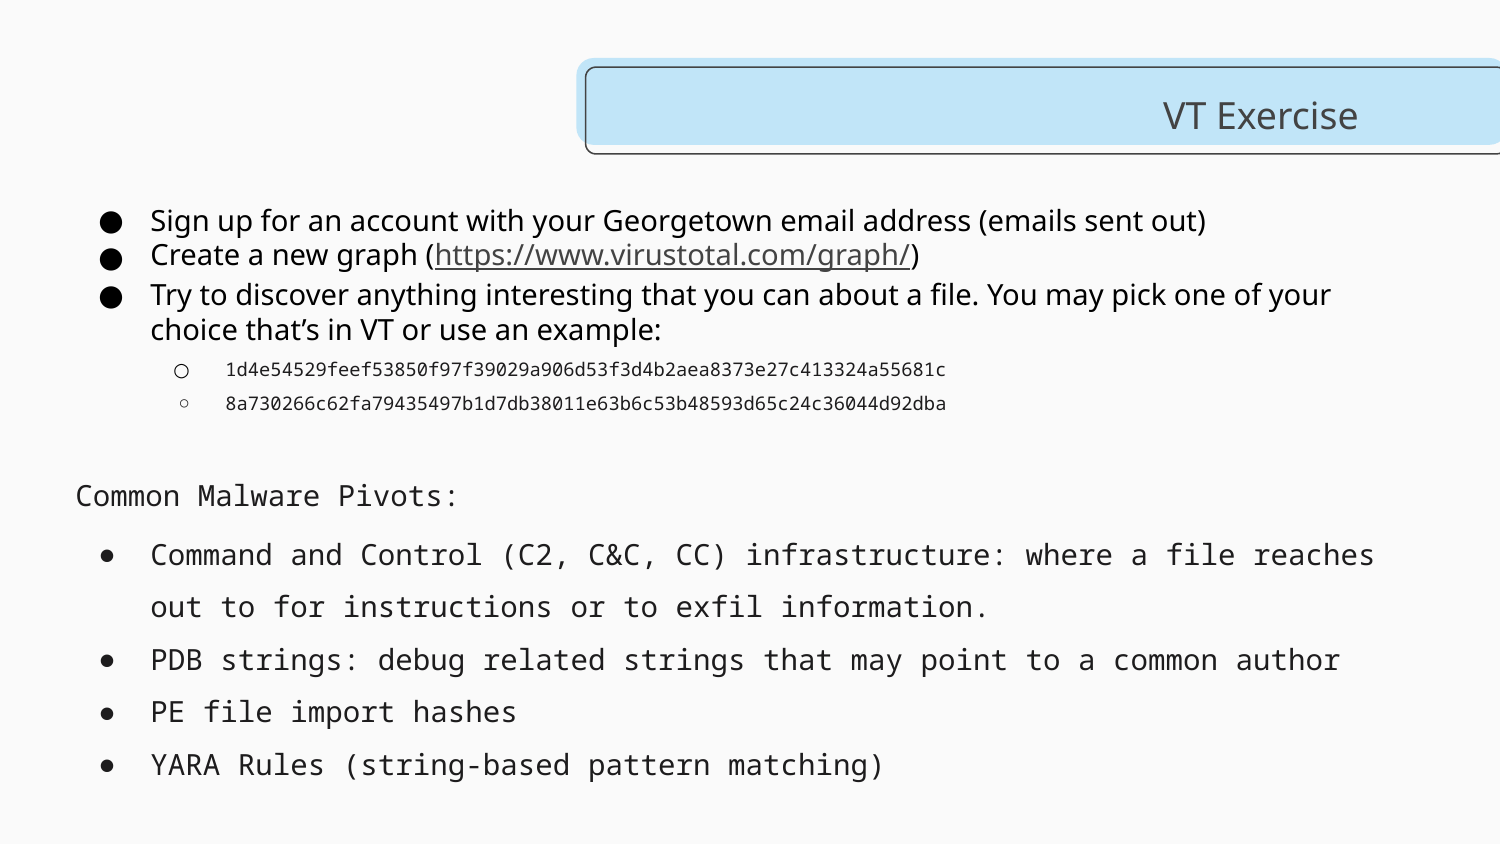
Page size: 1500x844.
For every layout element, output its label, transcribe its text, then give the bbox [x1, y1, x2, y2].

title VT Exercise [849, 75, 1374, 154]
text_box Sign up for an account with your Georgetown email address (emails sent out) Create a new graph (https://www.virustotal.com/graph/) Try to discover anything interesting that you can about a file. You may pick one of your choice that’s in VT or use an example: 1d4e54529feef53850f97f39029a906d53f3d4b2aea8373e27c413324a55681c 8a730266c62fa79435497b1d7db38011e63b6c53b48593d65c24c36044d92dba Common Malware Pivots: Command and Control (C2, C&C, CC) infrastructure: where a file reaches out to for instructions or to exfil information. PDB strings: debug related strings that may point to a common author PE file import hashes YARA Rules (string-based pattern matching) [60, 186, 1422, 796]
